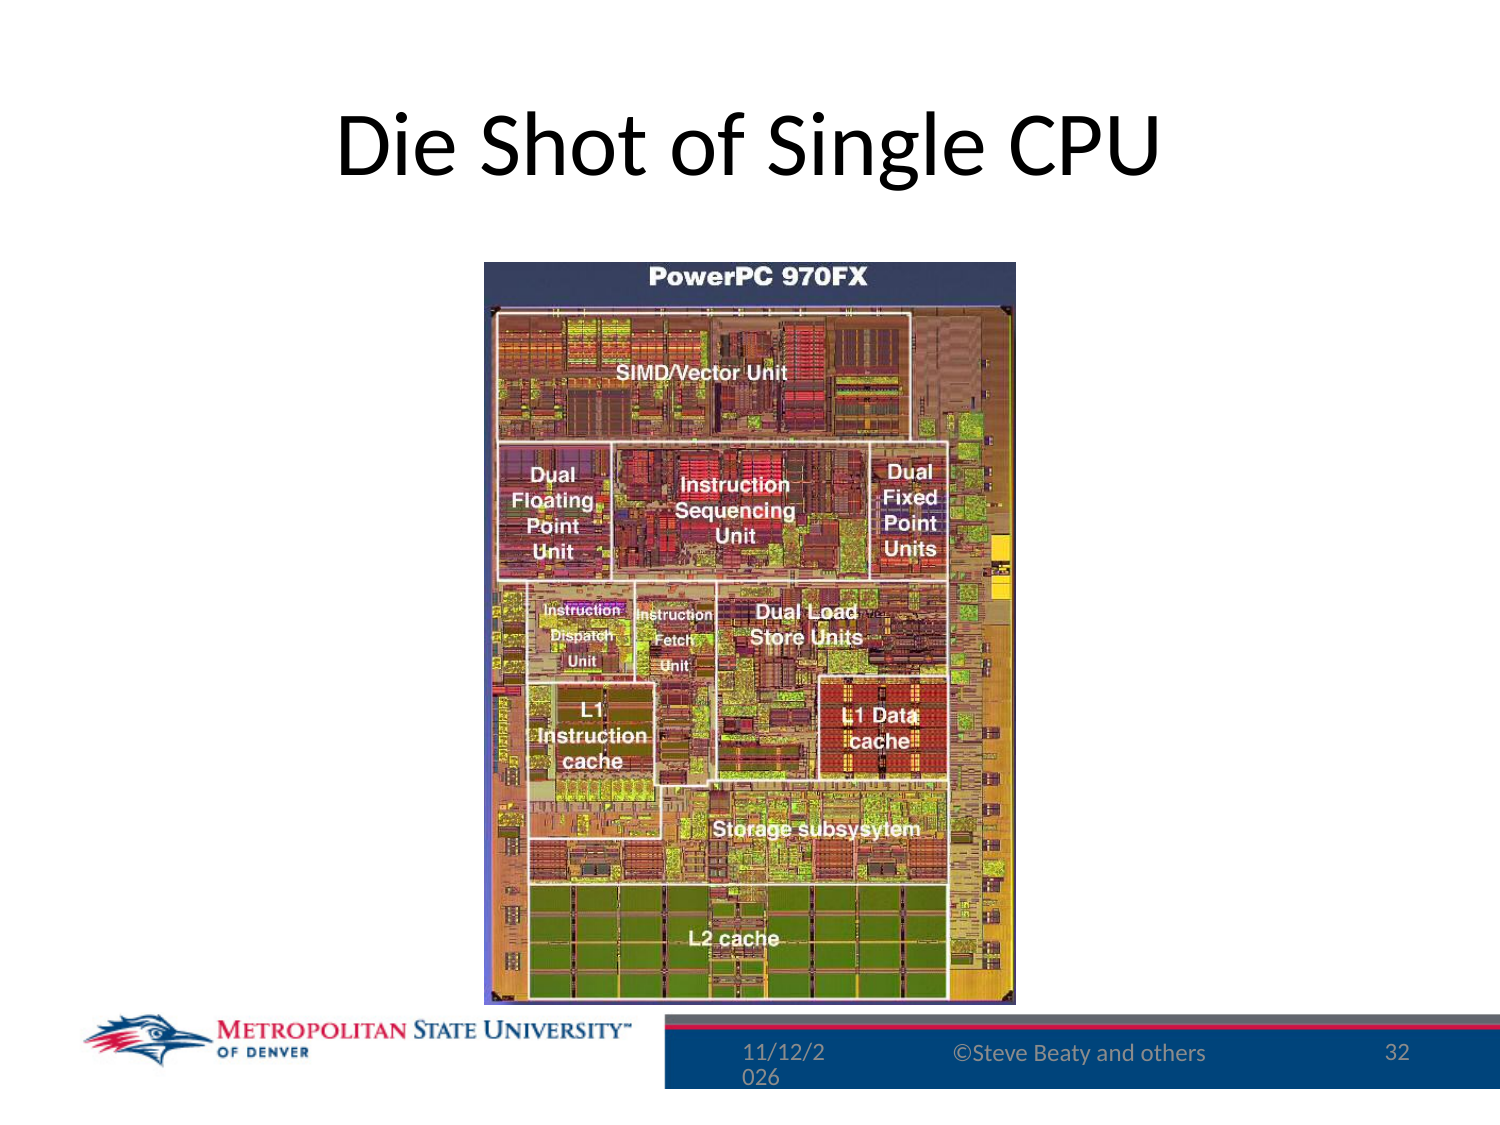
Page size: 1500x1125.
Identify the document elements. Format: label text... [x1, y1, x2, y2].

title Die Shot of Single CPU [75, 45, 1425, 233]
slide_number 32 [1316, 1020, 1425, 1081]
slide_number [727, 1020, 842, 1081]
picture [44, 1012, 1500, 1089]
footer ©Steve Beaty and others [841, 1021, 1317, 1082]
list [74, 262, 1426, 1006]
